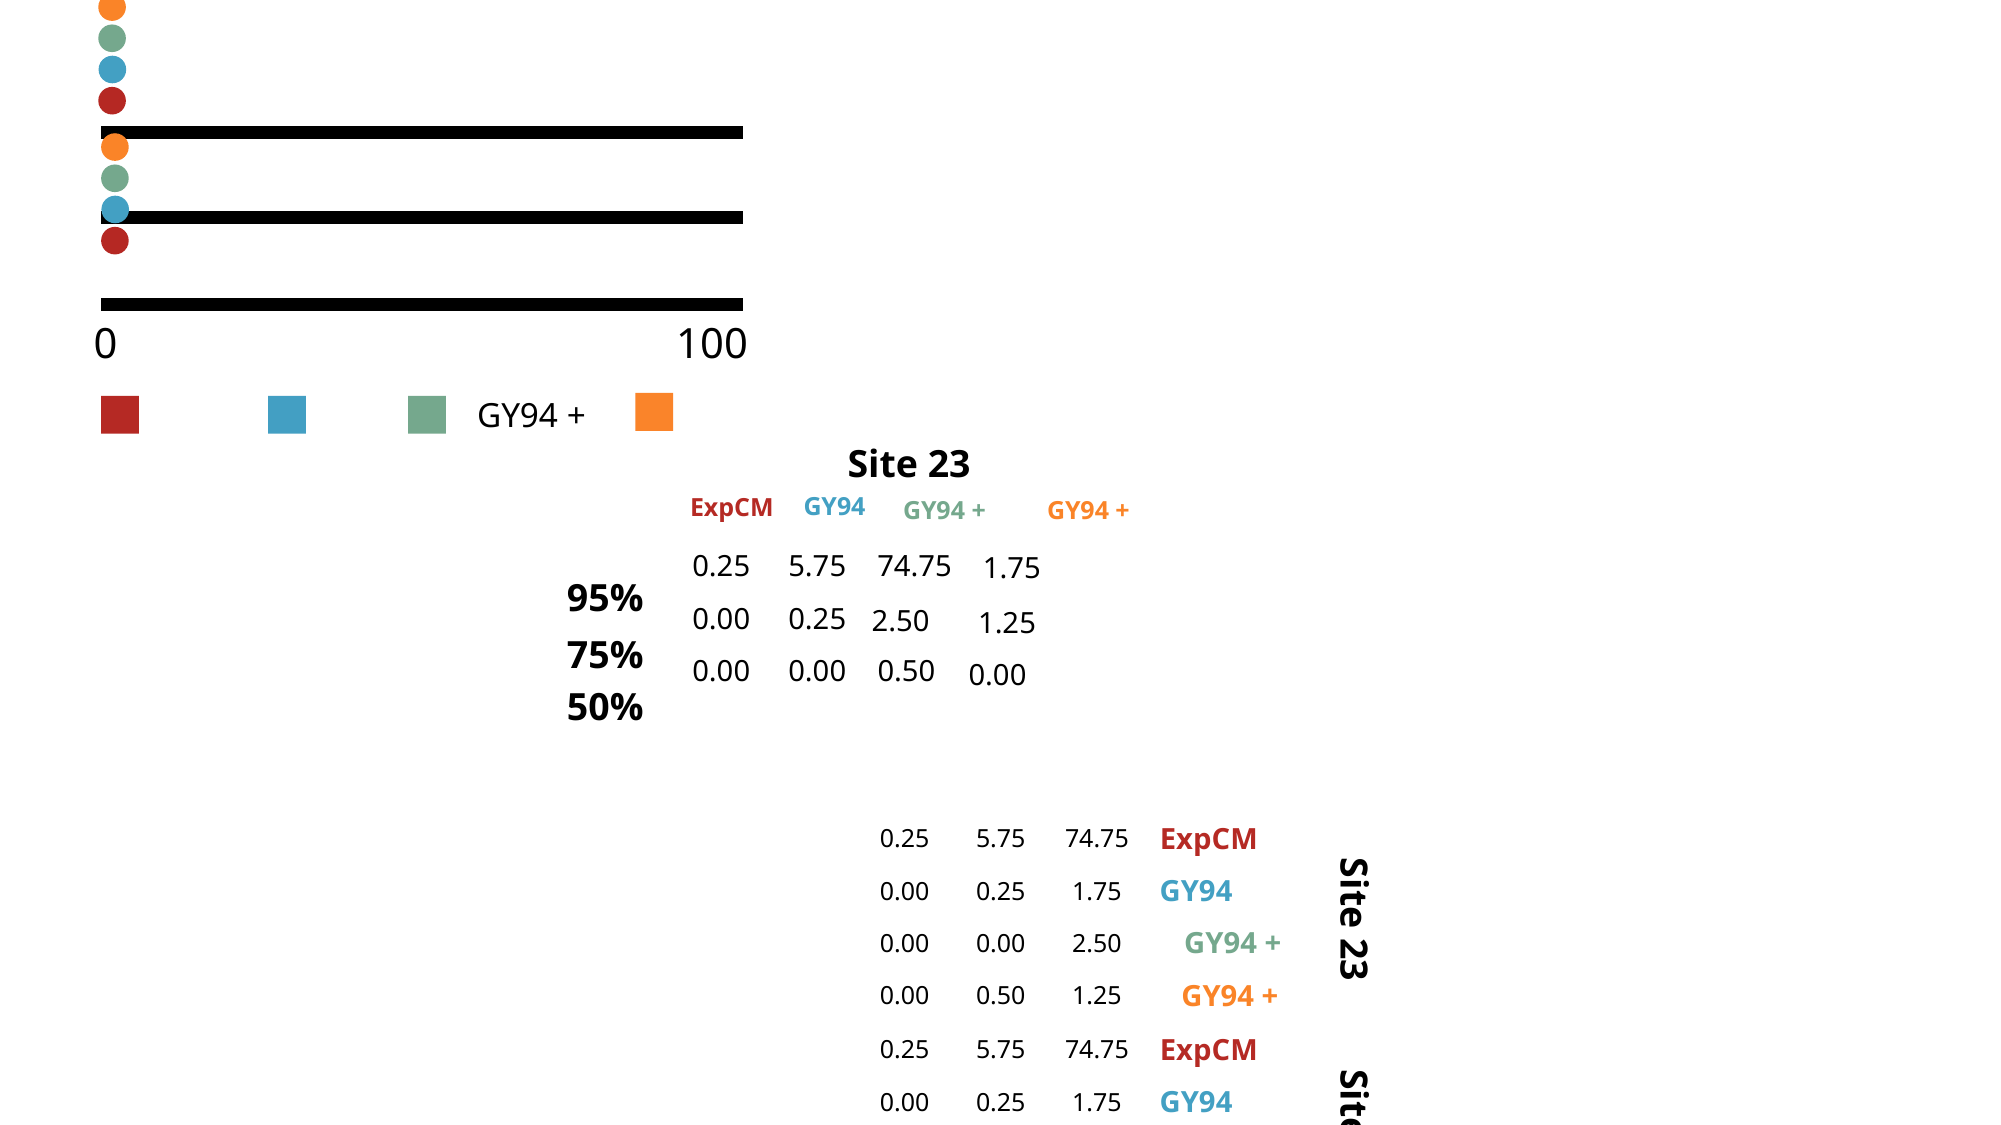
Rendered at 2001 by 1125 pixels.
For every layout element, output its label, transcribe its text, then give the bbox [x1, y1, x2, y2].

text_box 1.25 [963, 596, 1051, 647]
text_box [100, 133, 130, 162]
text_box [97, 0, 127, 22]
text_box 0.00 [677, 644, 765, 695]
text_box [865, 1024, 1386, 1125]
text_box [100, 395, 140, 435]
text_box [407, 395, 447, 435]
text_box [865, 812, 1386, 1020]
text_box ExpCM [675, 483, 789, 529]
text_box [100, 194, 131, 217]
text_box 5.75 [773, 540, 862, 591]
text_box Site 23 [832, 432, 986, 493]
text_box 0.25 [677, 540, 765, 591]
text_box [100, 163, 130, 194]
text_box [103, 218, 128, 225]
text_box 0.00 [953, 649, 1042, 699]
text_box GY94 [788, 482, 881, 528]
text_box [634, 392, 674, 432]
text_box 0.00 [773, 644, 862, 695]
text_box [97, 85, 127, 116]
text_box 100 [661, 308, 763, 374]
text_box 0.25 [773, 592, 862, 643]
text_box 0.50 [862, 645, 951, 695]
text_box 2.50 [856, 594, 945, 645]
text_box 75% [552, 623, 659, 675]
text_box [97, 23, 127, 54]
text_box 50% [552, 675, 659, 736]
text_box 0.00 [677, 592, 765, 643]
text_box 95% [552, 566, 659, 623]
text_box 1.75 [968, 542, 1056, 592]
text_box 74.75 [862, 540, 967, 591]
text_box [100, 225, 130, 256]
text_box 0 [78, 308, 133, 374]
text_box [267, 395, 307, 435]
text_box [97, 54, 128, 85]
